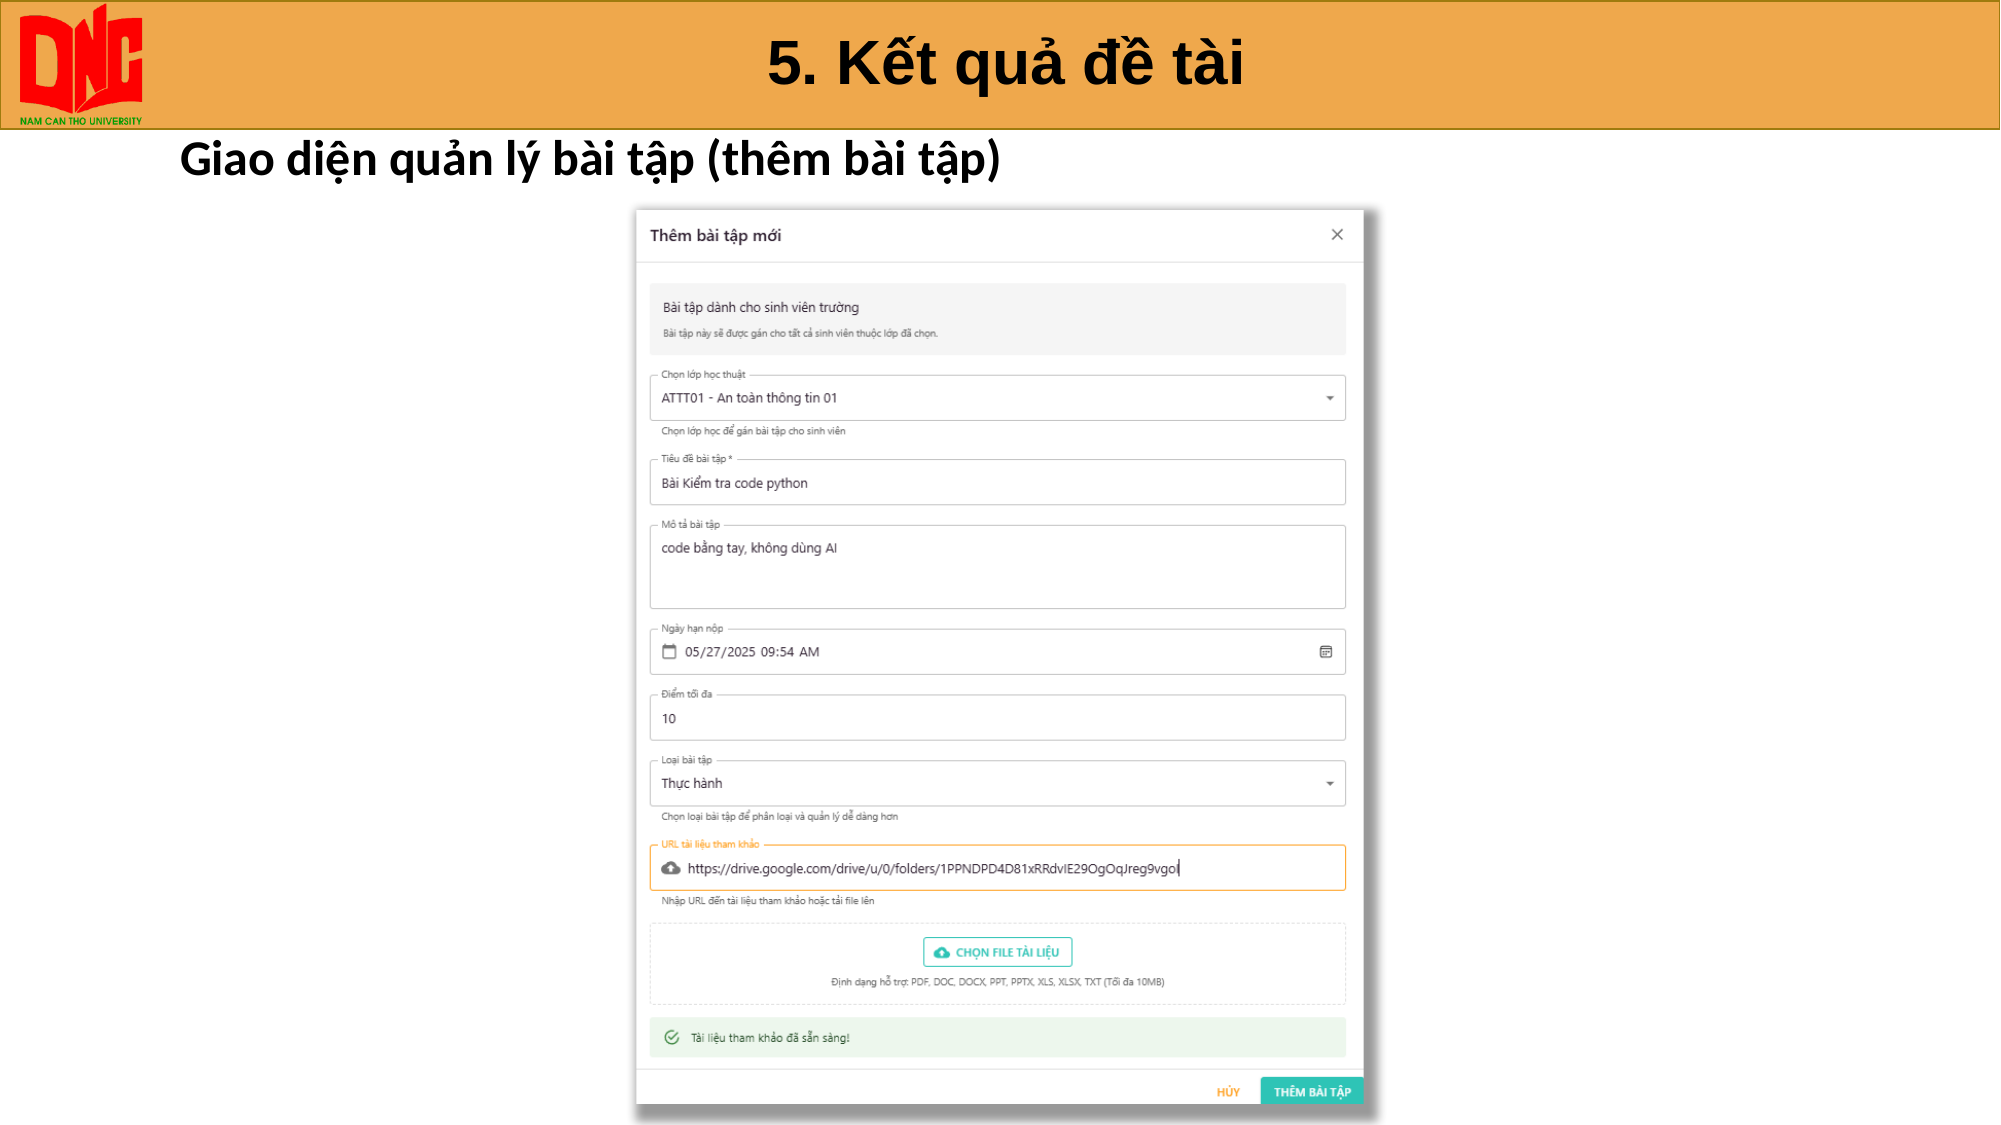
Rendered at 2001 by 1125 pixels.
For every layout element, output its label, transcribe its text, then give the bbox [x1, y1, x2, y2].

picture [18, 1, 143, 125]
picture [636, 210, 1364, 1104]
list Giao diện quản lý bài tập (thêm bài tập) [107, 125, 1893, 1096]
title 5. Kết quả đề tài [144, 0, 1869, 125]
text_box [1869, 0, 2000, 130]
text_box [0, 0, 144, 130]
